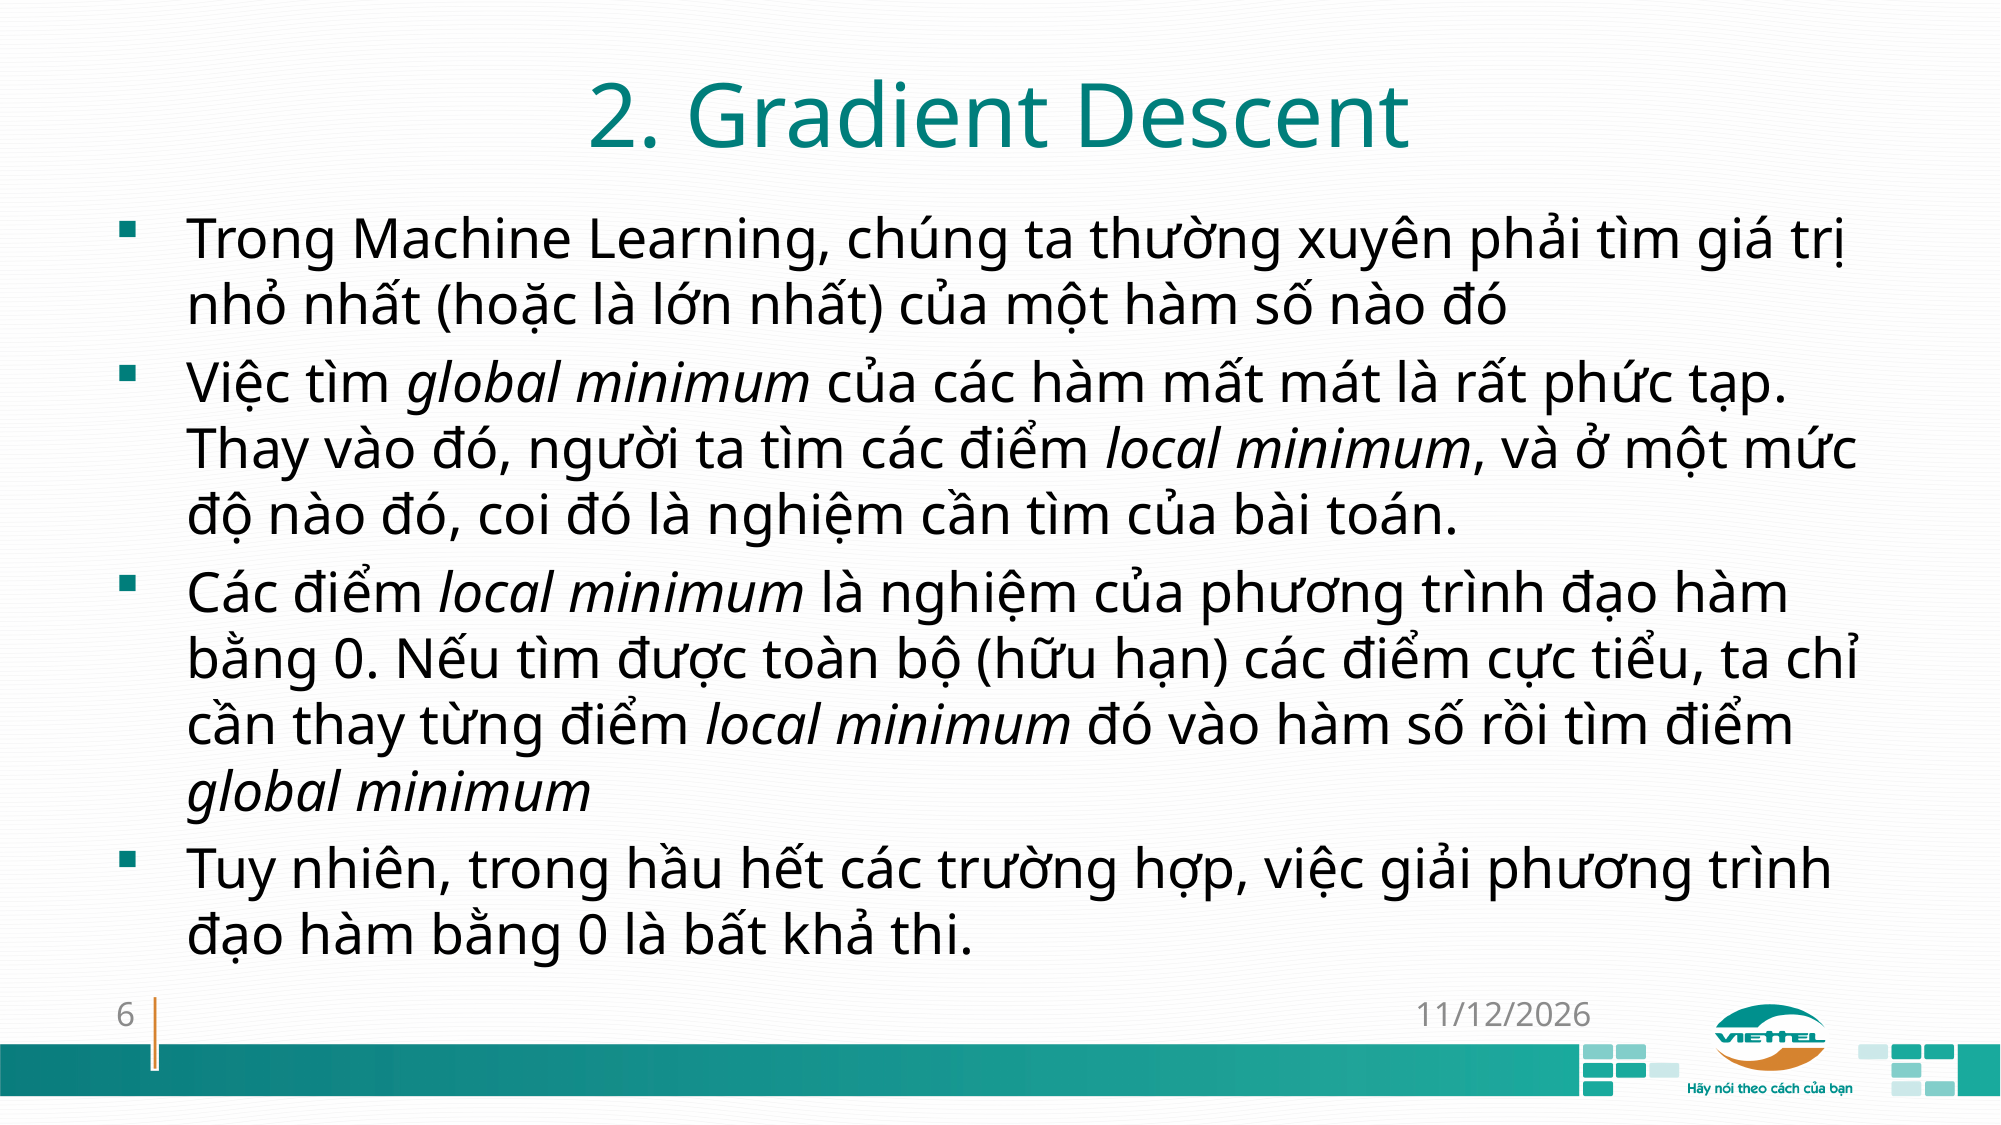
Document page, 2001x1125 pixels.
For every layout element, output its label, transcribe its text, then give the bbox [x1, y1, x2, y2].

slide_number 11-Sep-18 [1400, 985, 1634, 1046]
list Trong Machine Learning, chúng ta thường xuyên phải tìm giá trị nhỏ nhất (hoặc là lớn nhất) của một hàm số nào đó Việc tìm global minimum của các hàm mất mát là rất phức tạp. Thay vào đó, người ta tìm các điểm local minimum, và ở một mức độ nào đó, coi đó là nghiệm cần tìm của bài toán. Các điểm local minimum là nghiệm của phương trình đạo hàm bằng 0. Nếu tìm được toàn bộ (hữu hạn) các điểm cực tiểu, ta chỉ cần thay từng điểm local minimum đó vào hàm số rồi tìm điểm global minimum Tuy nhiên, trong hầu hết các trường hợp, việc giải phương trình đạo hàm bằng 0 là bất khả thi. [99, 195, 1900, 980]
title 2. Gradient Descent [99, 45, 1900, 180]
slide_number 6 [50, 985, 150, 1046]
picture [0, 0, 2001, 1125]
